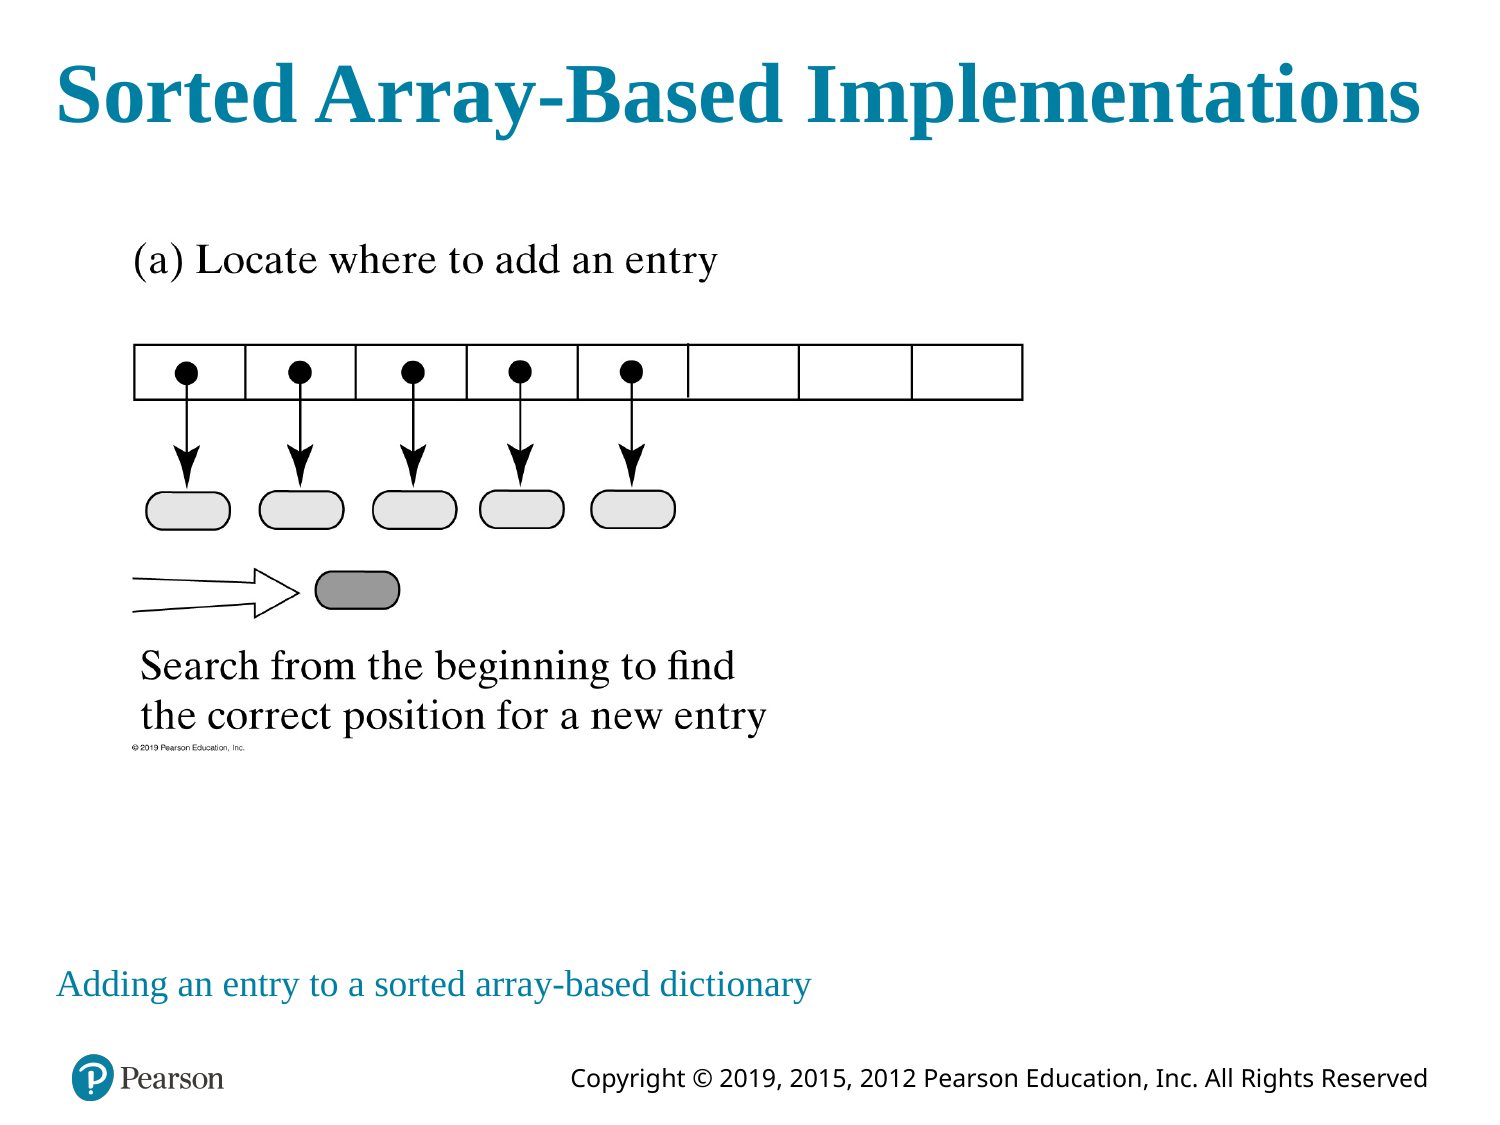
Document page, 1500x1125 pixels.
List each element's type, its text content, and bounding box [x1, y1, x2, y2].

picture [98, 1054, 224, 1101]
list Adding an entry to a sorted array-based dictionary [40, 922, 1392, 1020]
picture [72, 1054, 88, 1070]
picture [128, 238, 1027, 756]
picture [72, 1087, 83, 1101]
title Sorted Array-Based Implementations [40, 21, 1500, 156]
picture [80, 1063, 106, 1088]
